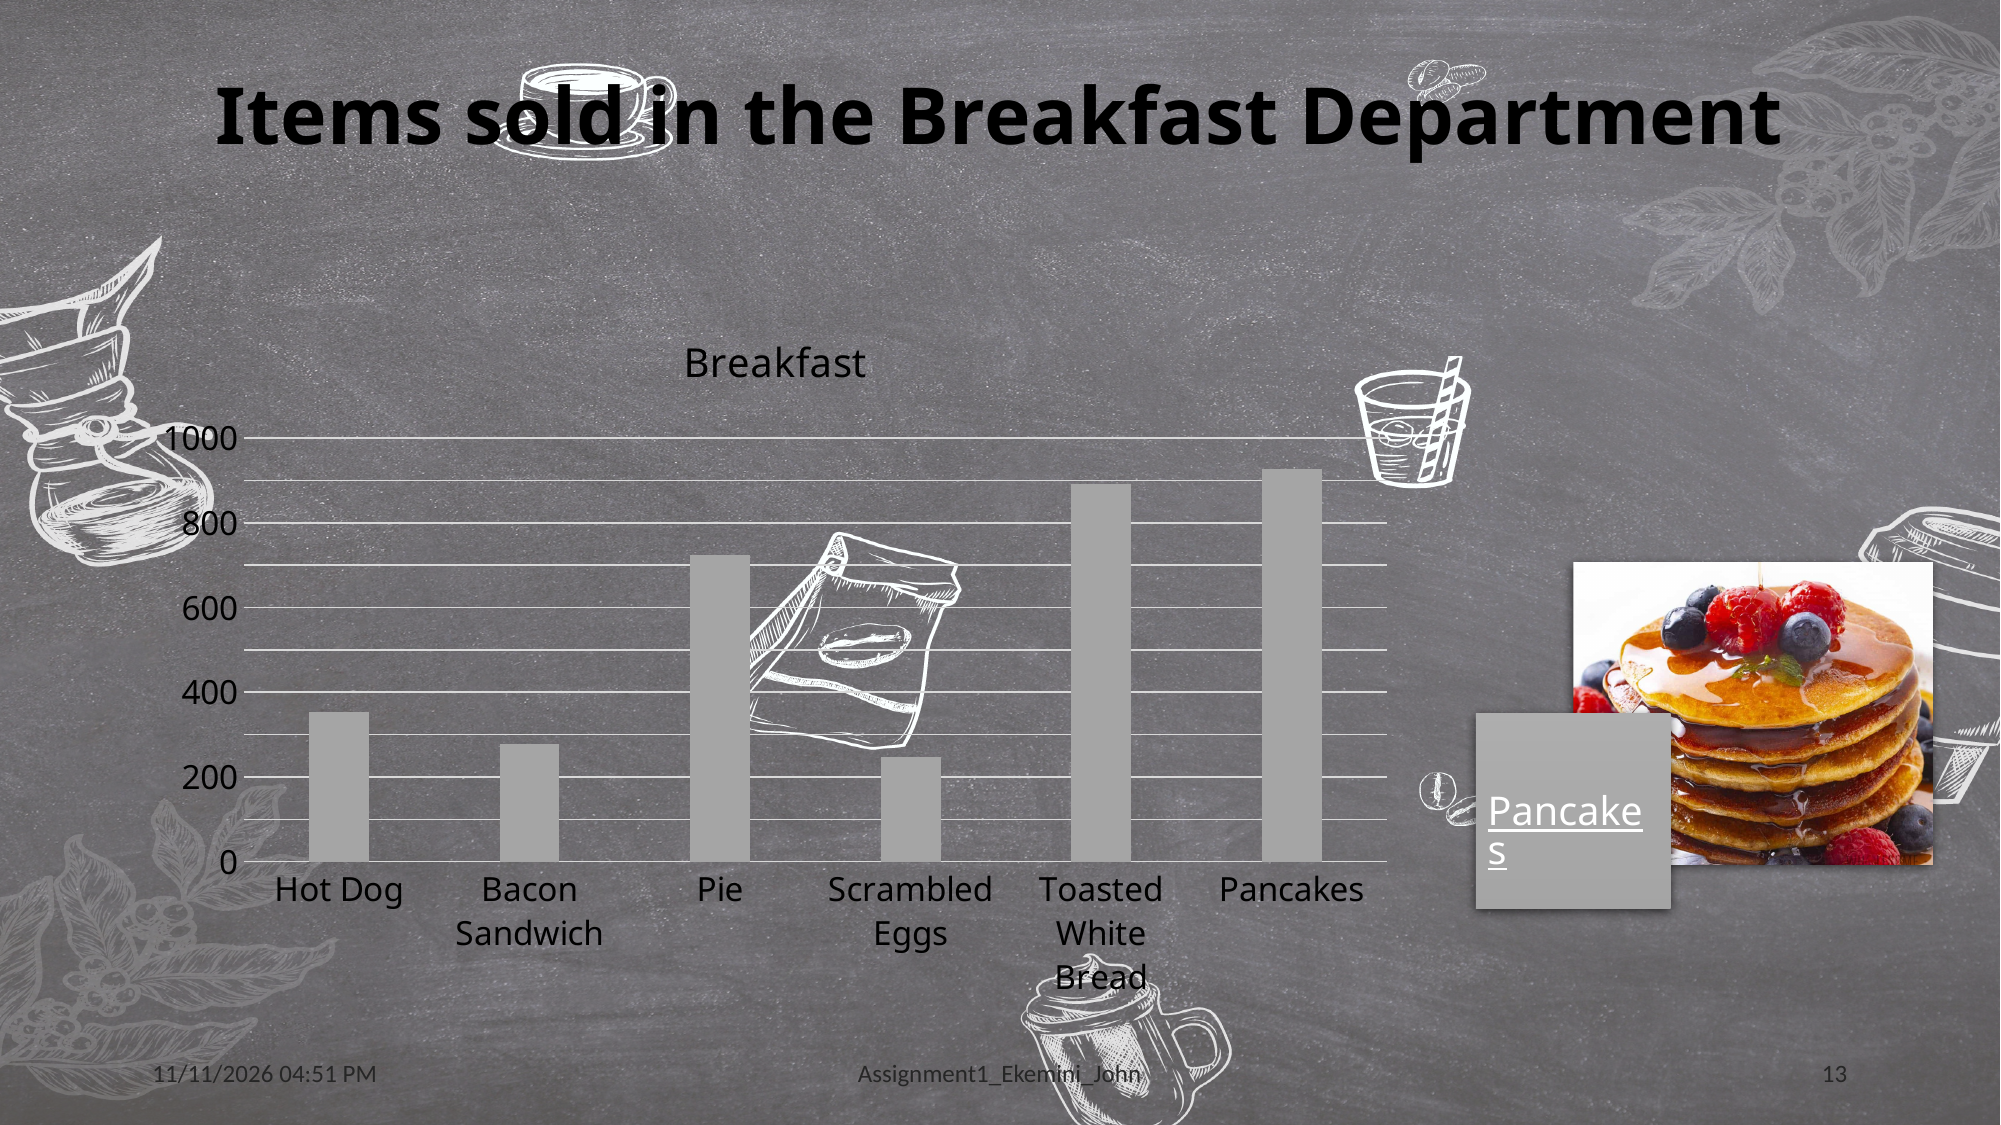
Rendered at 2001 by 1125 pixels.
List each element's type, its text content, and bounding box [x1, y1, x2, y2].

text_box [1475, 713, 1671, 909]
chart [137, 299, 1413, 1014]
footer Assignment1_Ekemini_John [662, 1042, 1338, 1103]
picture [0, 0, 2000, 1125]
slide_number 13 [1412, 1042, 1863, 1103]
text_box [1573, 562, 1933, 865]
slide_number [137, 1042, 588, 1103]
title Items sold in the Breakfast Department [137, 59, 1863, 179]
